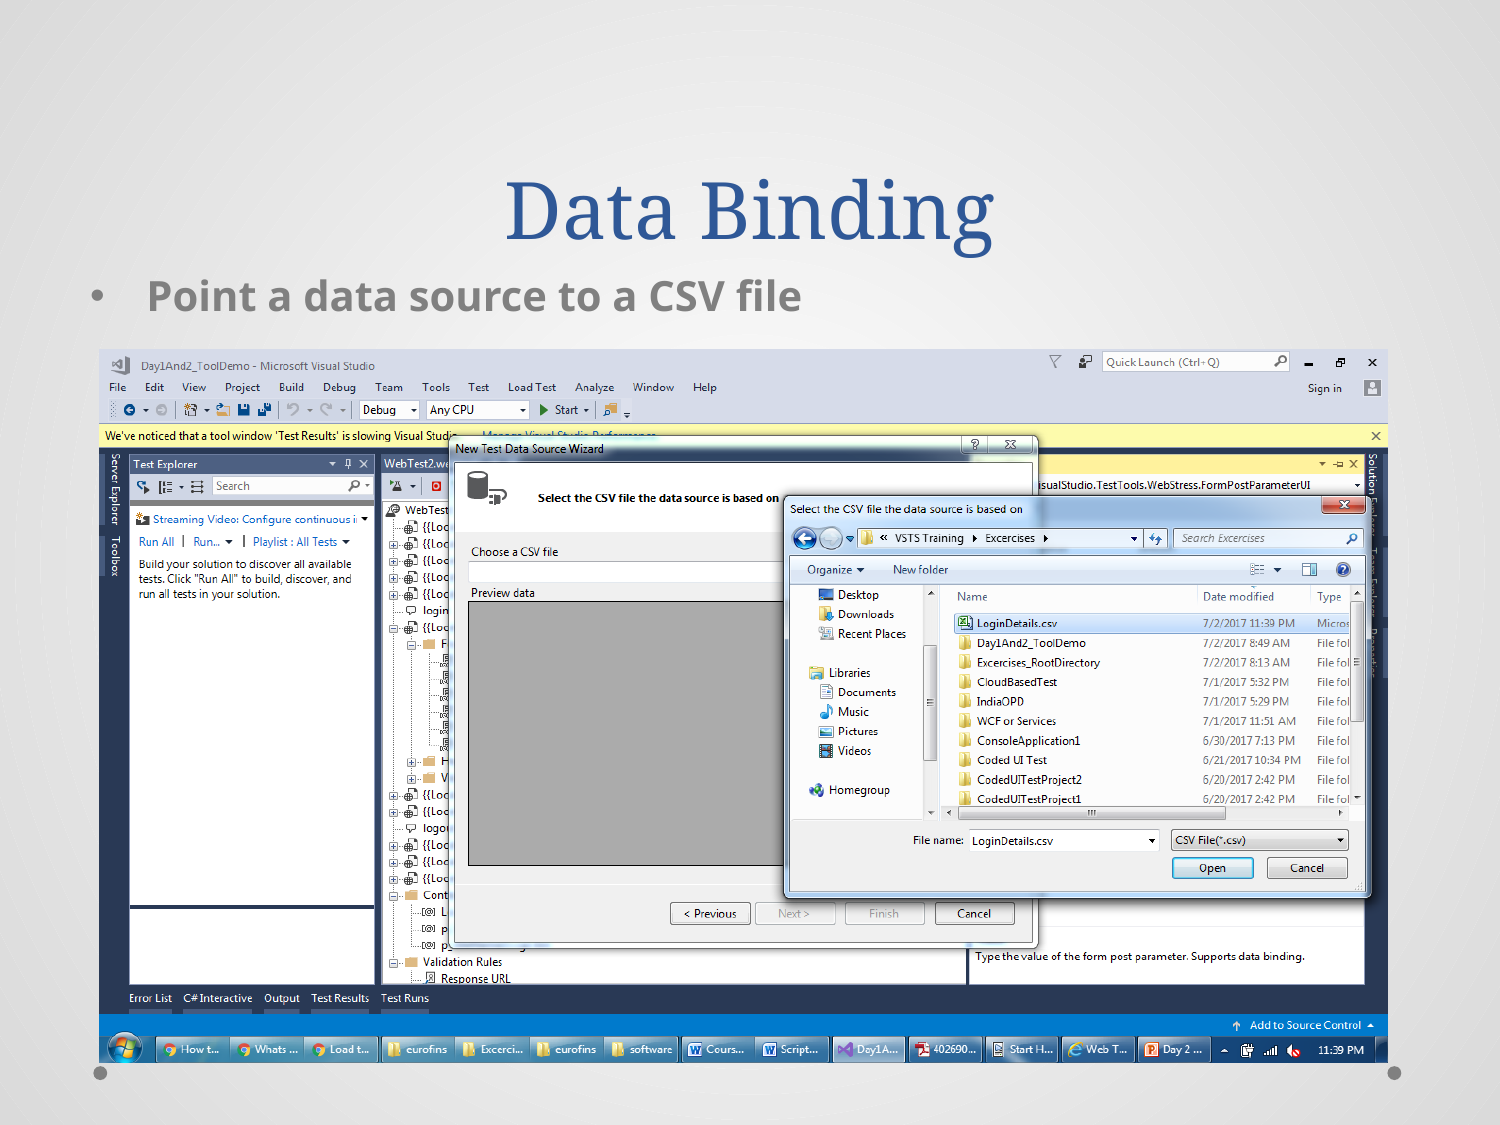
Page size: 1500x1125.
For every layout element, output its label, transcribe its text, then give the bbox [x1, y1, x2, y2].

picture [99, 349, 1388, 1063]
title Data Binding [75, 0, 1425, 262]
list Point a data source to a CSV file [75, 262, 1425, 1005]
